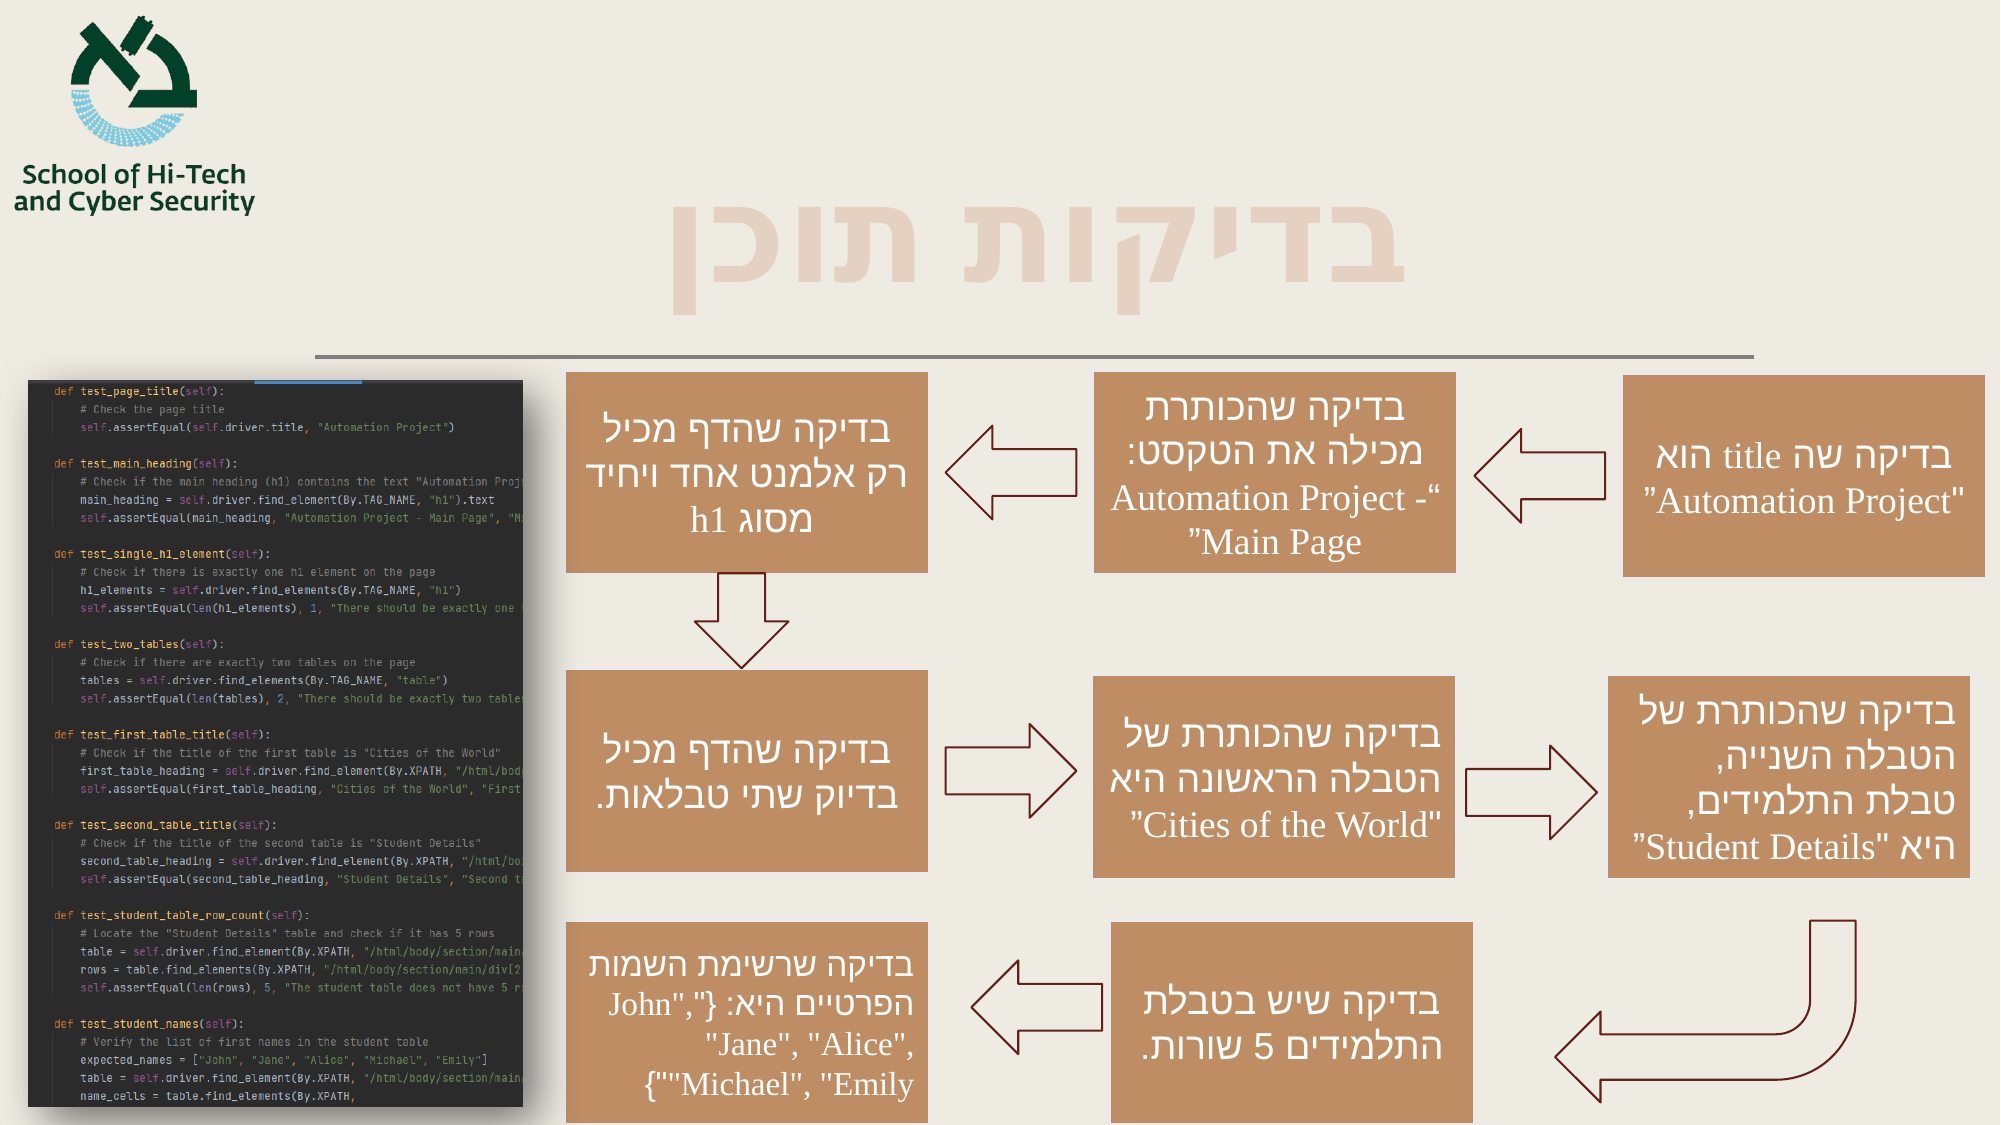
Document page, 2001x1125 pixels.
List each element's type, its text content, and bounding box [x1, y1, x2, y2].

text_box בדיקה שיש בטבלת התלמידים 5 שורות. [1108, 918, 1476, 1125]
text_box [944, 424, 1078, 521]
text_box בדיקה שהדף מכיל בדיוק שתי טבלאות. [570, 667, 931, 875]
text_box [1465, 744, 1598, 841]
text_box [1473, 427, 1607, 524]
text_box [970, 959, 1104, 1056]
text_box בדיקות תוכן [218, 137, 1856, 317]
text_box בדיקה שרשימת השמות הפרטיים היא: {"John", "Jane", "Alice", "Michael", "Emily"} [563, 918, 931, 1125]
text_box בדיקה שהכותרת של הטבלה השנייה, טבלת התלמידים, היא "Student Details” [1605, 673, 1973, 881]
text_box בדיקה שהכותרת מכילה את הטקסט: “Automation Project - Main Page” [1091, 368, 1459, 576]
picture [4, 7, 259, 229]
picture [28, 380, 523, 1108]
text_box בדיקה שה title הוא "Automation Project” [1620, 372, 1988, 580]
text_box [944, 722, 1078, 819]
text_box [1554, 919, 1857, 1104]
text_box בדיקה שהכותרת של הטבלה הראשונה היא "Cities of the World” [1090, 673, 1458, 881]
text_box בדיקה שהדף מכיל רק אלמנט אחד ויחיד מסוג h1 [563, 368, 931, 576]
text_box [693, 572, 790, 670]
